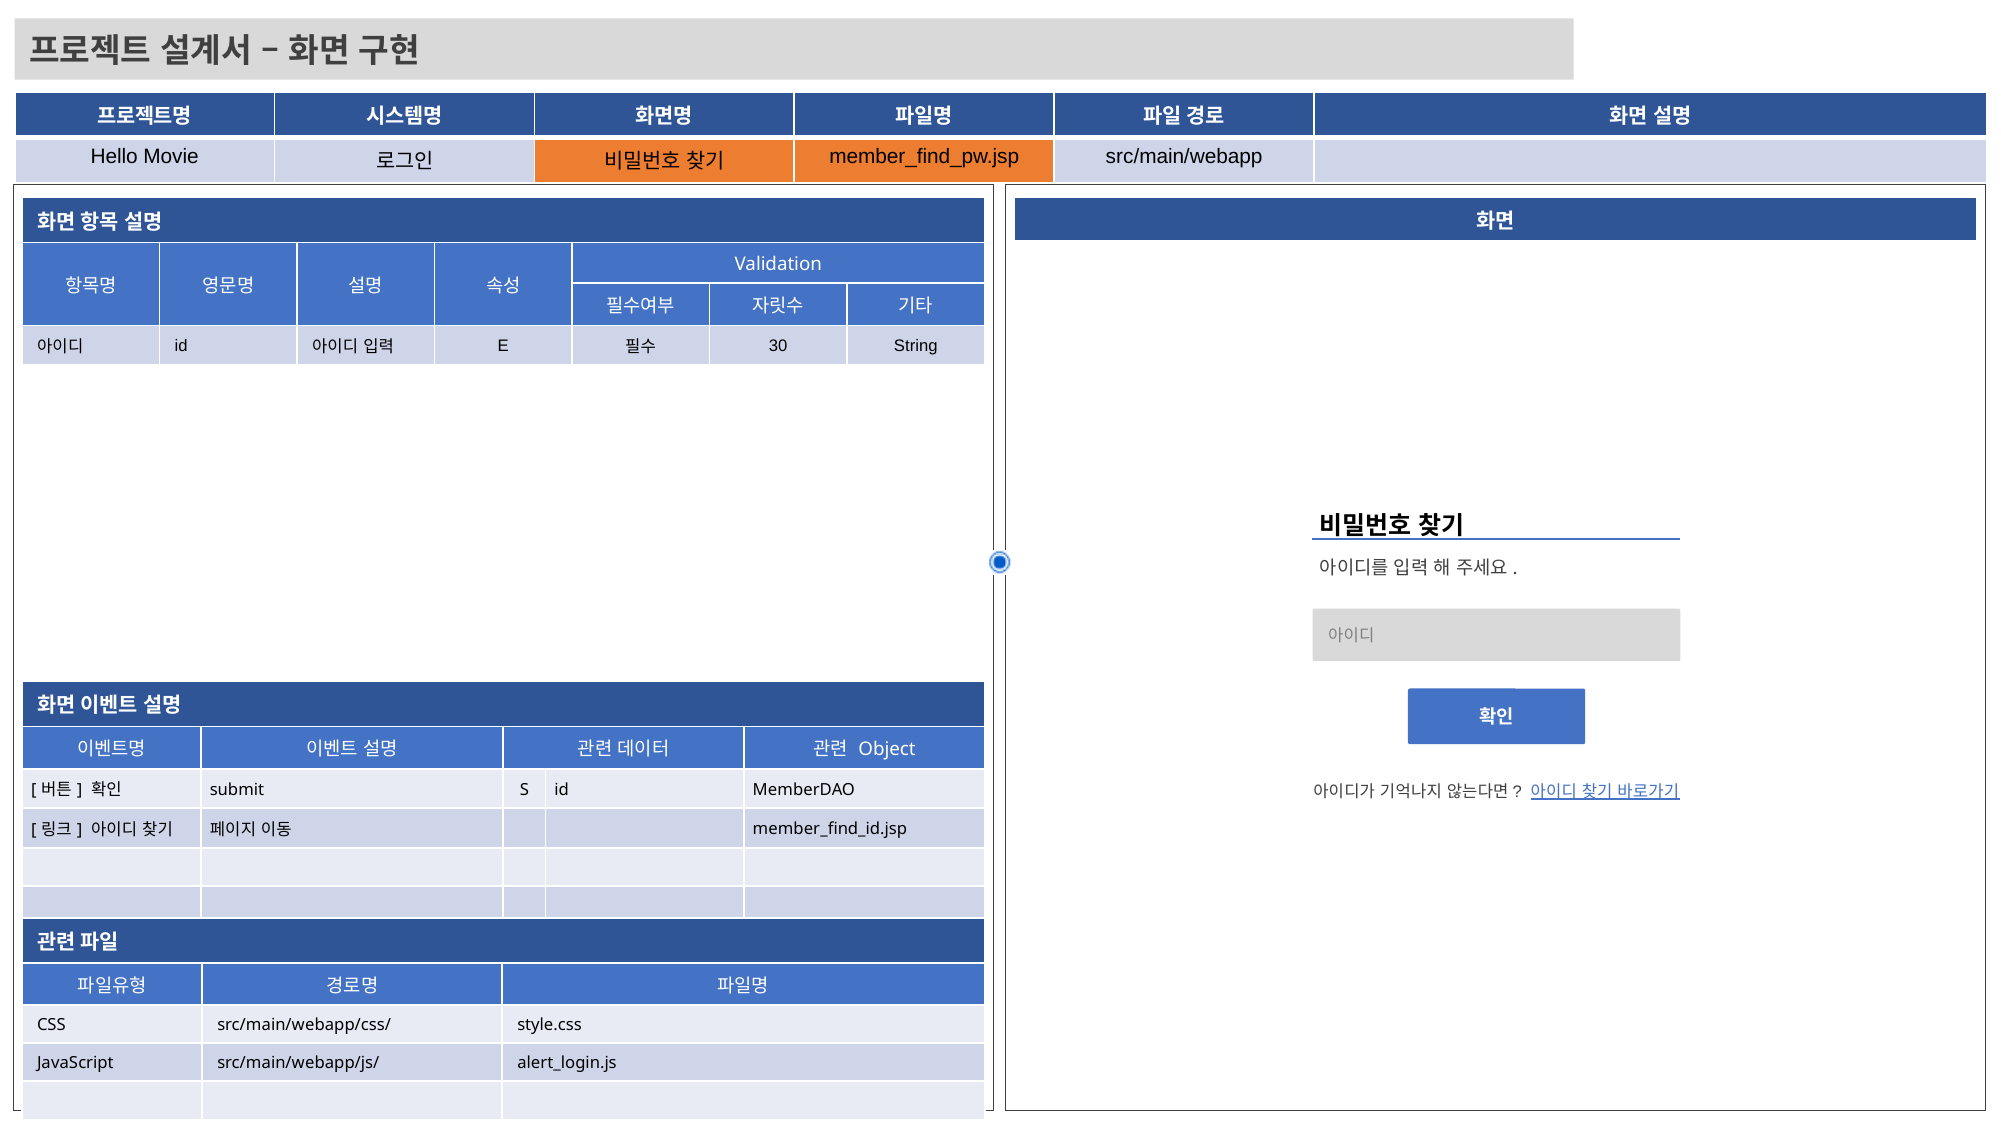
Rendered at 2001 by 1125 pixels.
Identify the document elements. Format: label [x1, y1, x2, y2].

table_header [1315, 93, 1986, 135]
table_cell [23, 243, 159, 325]
table_cell [745, 770, 984, 807]
table_cell [1055, 140, 1313, 182]
table_cell [848, 326, 984, 364]
table_header [16, 93, 274, 135]
table_cell [202, 809, 502, 847]
table_cell [160, 326, 296, 364]
text_box [12, 184, 995, 1111]
table_cell [298, 326, 434, 364]
table_cell [546, 887, 743, 917]
table_cell [745, 887, 984, 917]
text_box [1004, 184, 1987, 1111]
table_cell [23, 1044, 201, 1080]
table_cell [503, 1044, 984, 1080]
table_cell [535, 140, 793, 182]
table_cell [202, 849, 502, 885]
picture [988, 550, 1012, 575]
table_cell [202, 887, 502, 917]
table_cell [546, 770, 743, 807]
table_cell [23, 849, 200, 885]
table_cell [202, 727, 502, 768]
table_header [23, 919, 984, 962]
table_cell [573, 243, 984, 282]
table_cell [23, 1006, 201, 1042]
table_cell [160, 243, 296, 325]
table_cell [504, 809, 545, 847]
table_cell [504, 887, 545, 917]
table_cell [710, 284, 846, 325]
table_header [1055, 93, 1313, 135]
table_cell [203, 964, 501, 1004]
table_cell [203, 1006, 501, 1042]
table_cell [298, 243, 434, 325]
table_cell [23, 809, 200, 847]
table_cell [202, 770, 502, 807]
table_cell [745, 849, 984, 885]
table_cell [848, 284, 984, 325]
table_cell [573, 326, 709, 364]
table_cell [275, 140, 534, 182]
table_cell [23, 326, 159, 364]
table_header [535, 93, 793, 135]
table_cell [745, 809, 984, 847]
table_cell [16, 140, 274, 182]
table_cell [23, 770, 200, 807]
table_cell [503, 1082, 984, 1119]
table_cell [795, 140, 1053, 182]
table_cell [23, 964, 201, 1004]
table_cell [710, 326, 846, 364]
table_cell [504, 770, 545, 807]
table_cell [203, 1082, 501, 1119]
table_cell [546, 849, 743, 885]
table_cell [1315, 140, 1986, 182]
table_cell [503, 1006, 984, 1042]
table_cell [23, 1082, 201, 1119]
table_cell [504, 849, 545, 885]
table_cell [745, 727, 984, 768]
table_header [1015, 198, 1976, 240]
table_cell [435, 243, 571, 325]
table_cell [503, 964, 984, 1004]
table_header [275, 93, 534, 135]
text_box [14, 17, 1575, 81]
table_cell [203, 1044, 501, 1080]
table_header [23, 198, 984, 242]
table_cell [23, 887, 200, 917]
table_cell [504, 727, 743, 768]
table_cell [435, 326, 571, 364]
table_cell [573, 284, 709, 325]
table_header [23, 682, 984, 726]
table_cell [23, 727, 200, 768]
table_header [795, 93, 1053, 135]
table_cell [546, 809, 743, 847]
